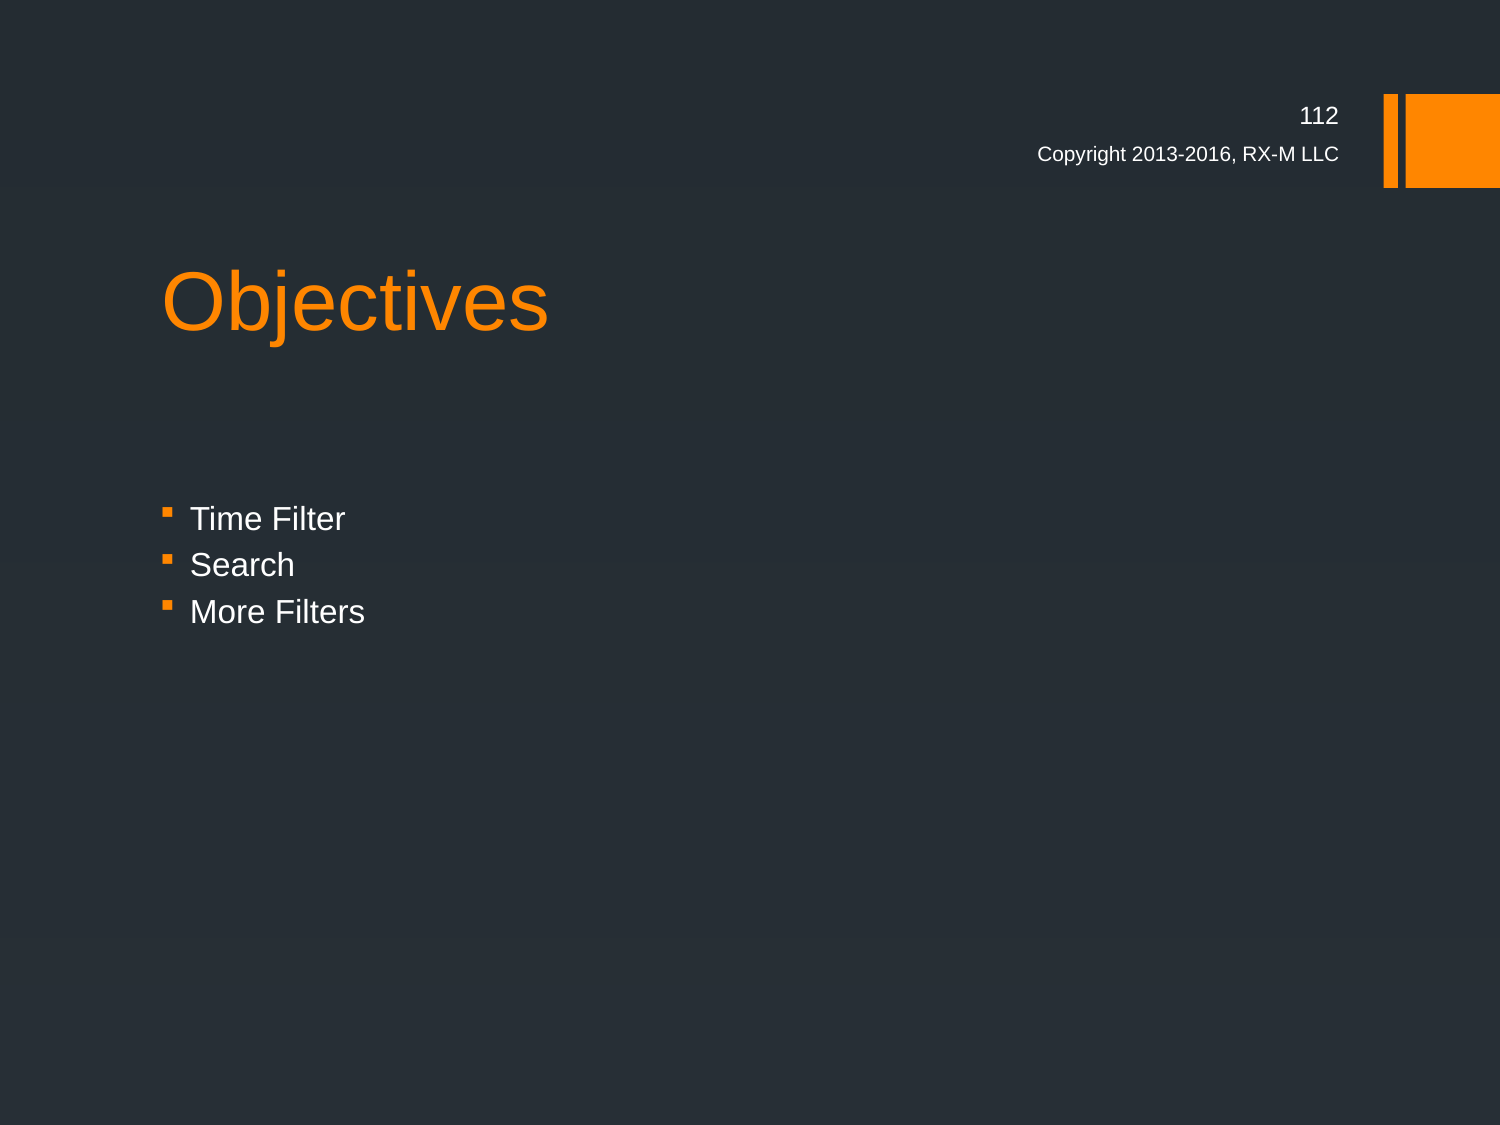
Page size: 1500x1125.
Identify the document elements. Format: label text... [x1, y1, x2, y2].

slide_number 112 [1199, 90, 1355, 140]
list Time Filter Search More Filters [62, 374, 1263, 1031]
footer Copyright 2013-2016, RX-M LLC [985, 140, 1355, 190]
title Objectives [146, 165, 1347, 355]
